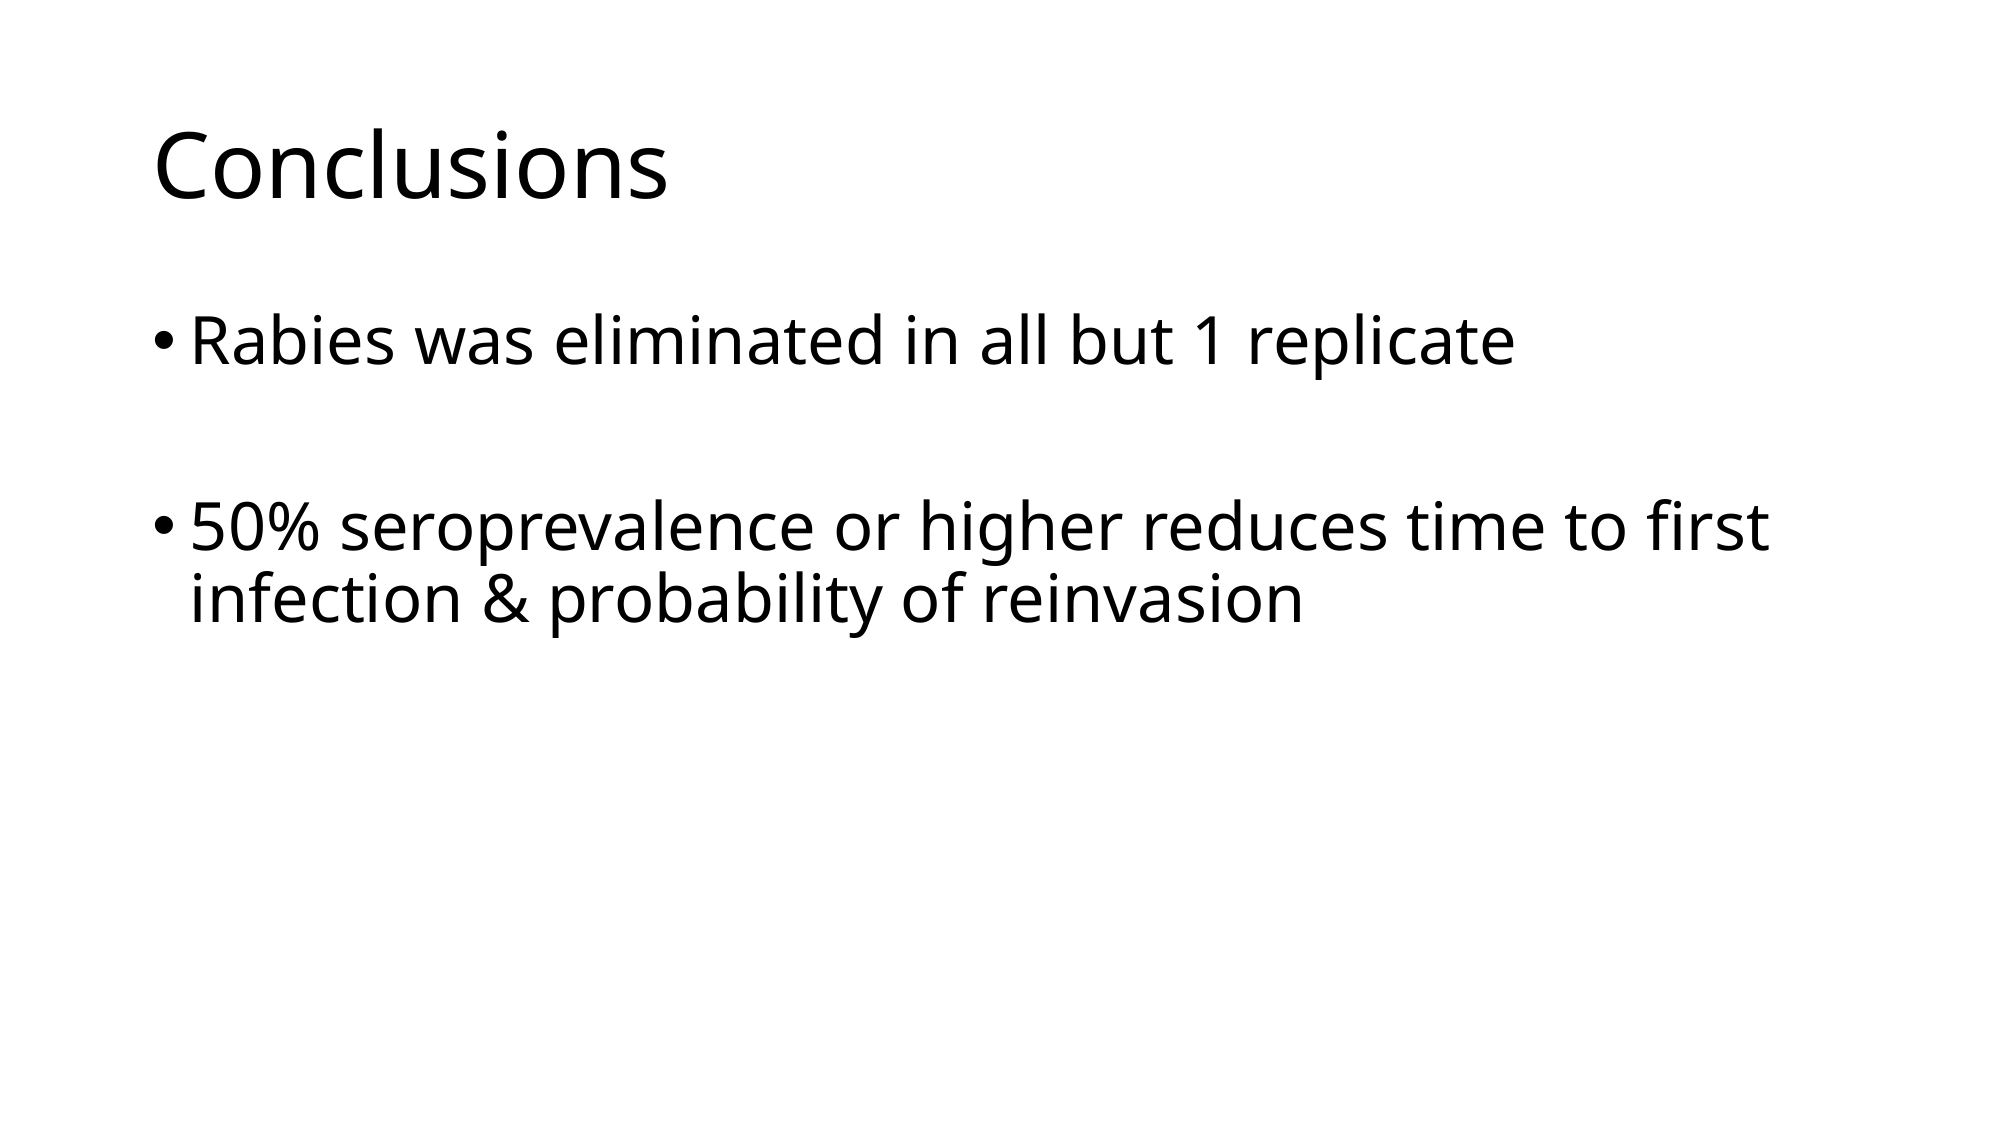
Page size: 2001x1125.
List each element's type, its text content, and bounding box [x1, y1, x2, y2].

title Conclusions [137, 59, 1863, 278]
list Rabies was eliminated in all but 1 replicate 50% seroprevalence or higher reduces time to first infection & probability of reinvasion [137, 299, 1863, 1014]
